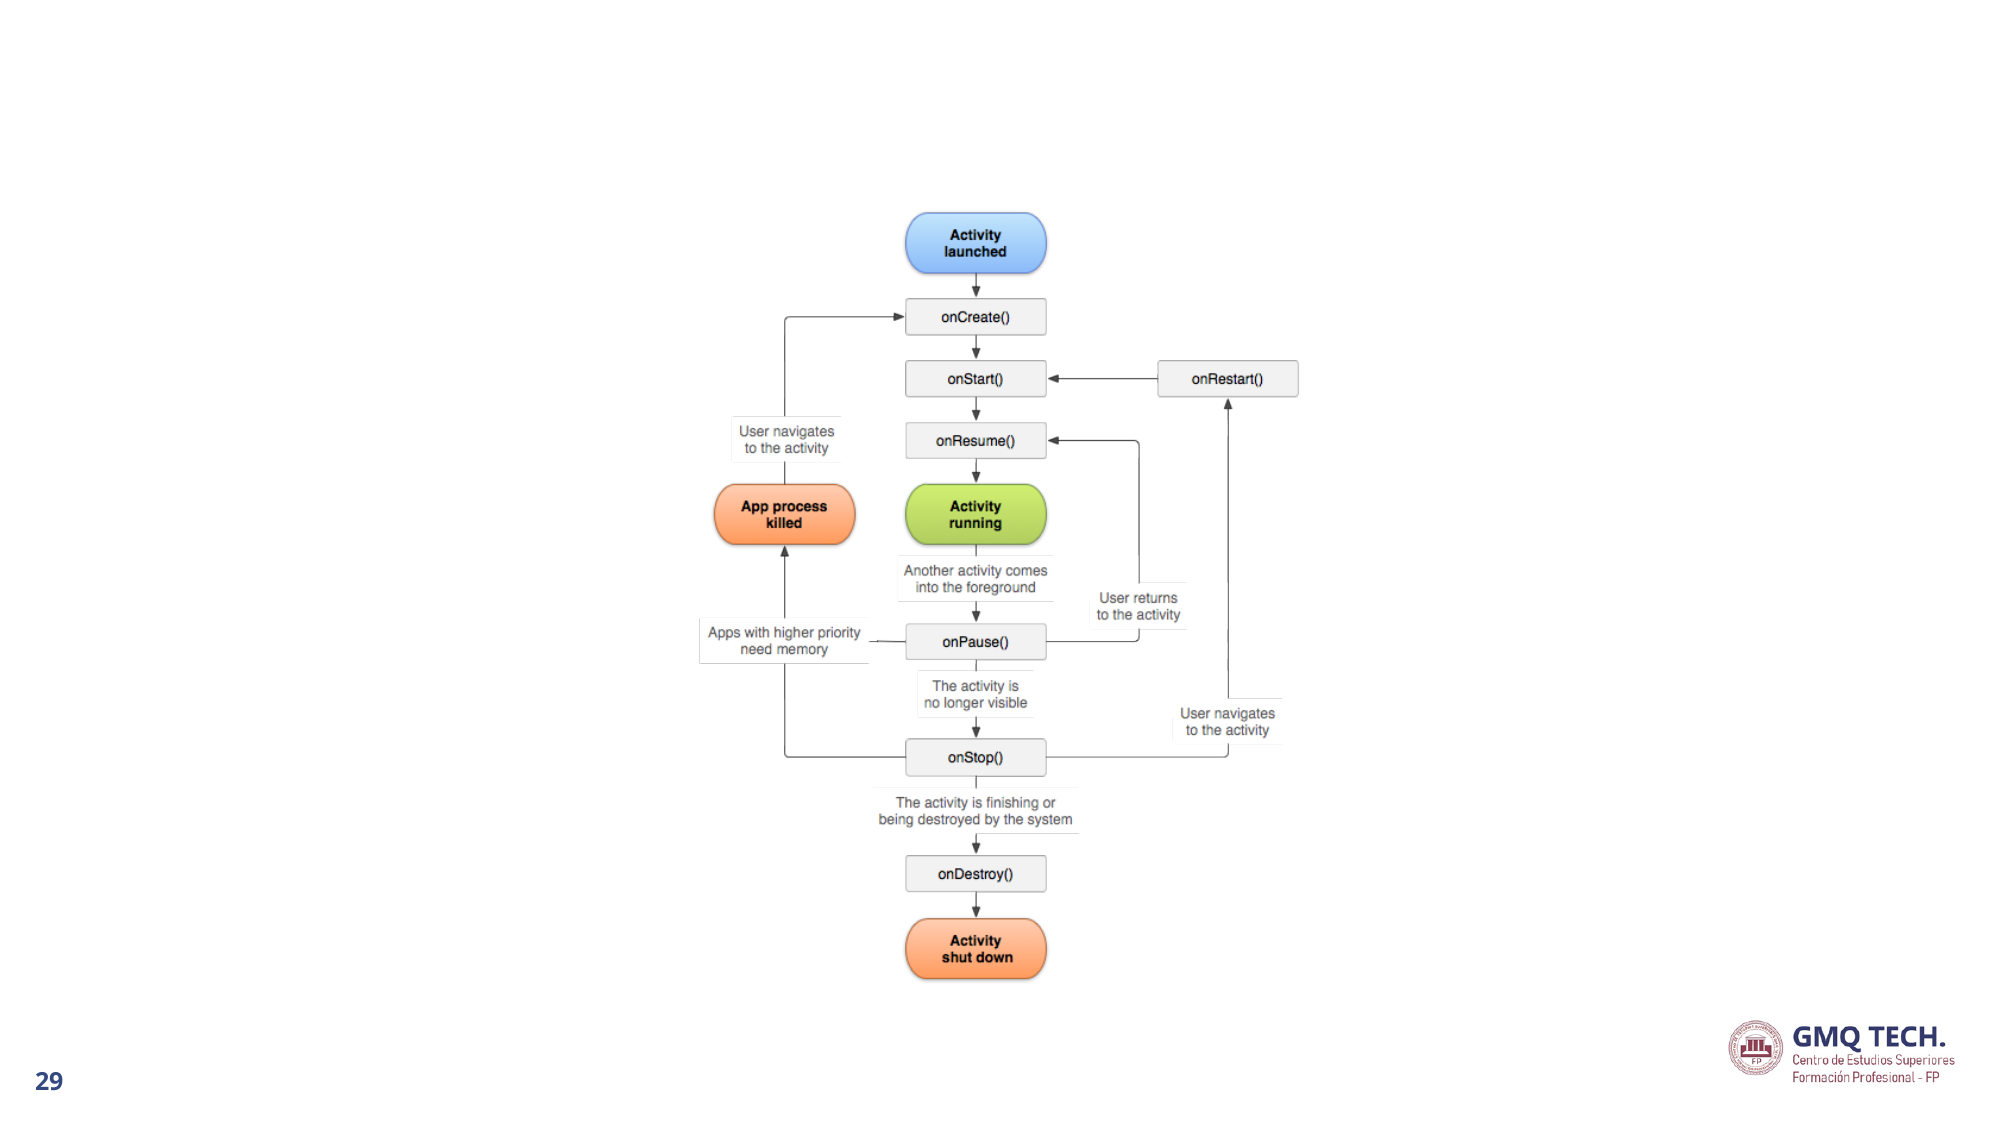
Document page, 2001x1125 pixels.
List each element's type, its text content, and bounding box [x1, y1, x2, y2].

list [695, 202, 1305, 991]
picture [1727, 1019, 1955, 1083]
slide_number 29 [0, 1050, 99, 1116]
